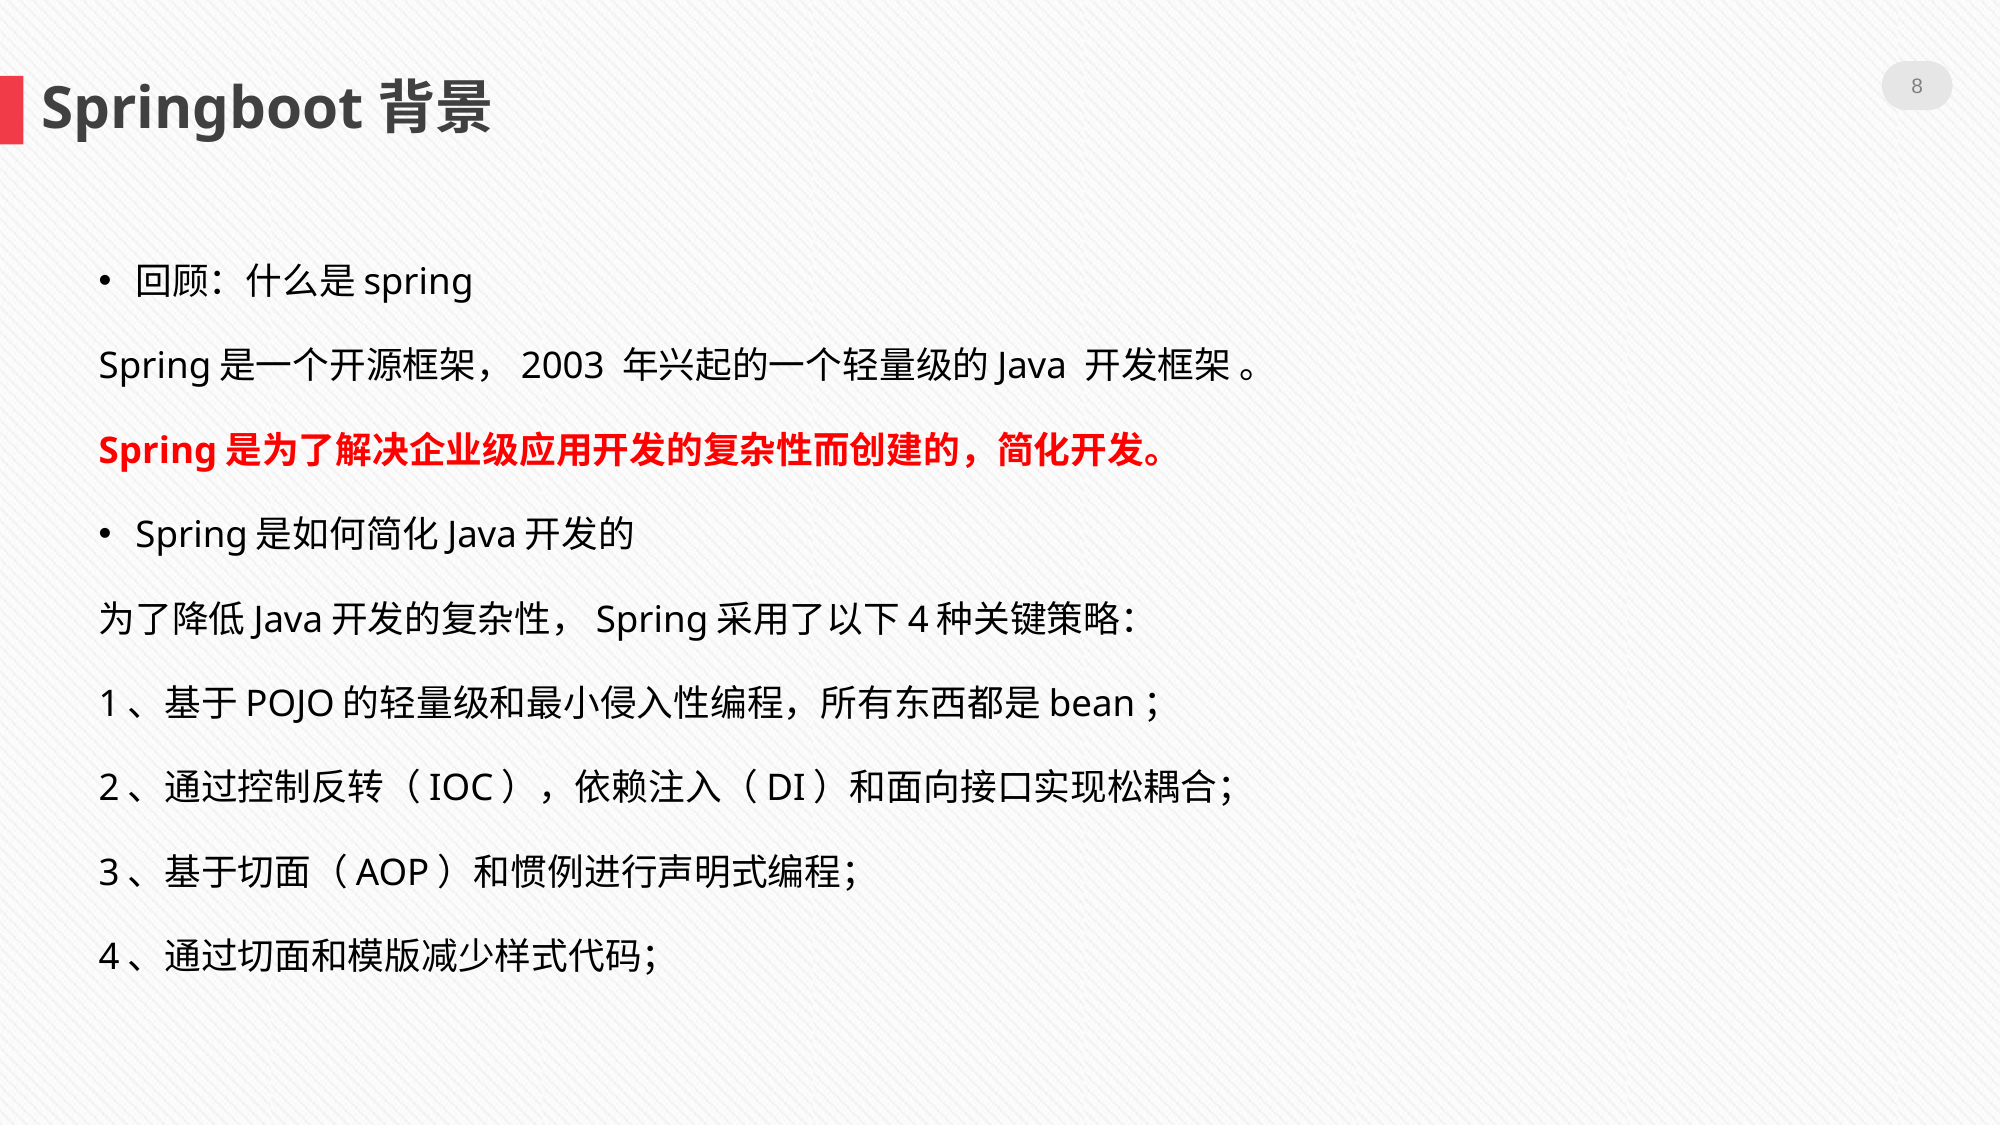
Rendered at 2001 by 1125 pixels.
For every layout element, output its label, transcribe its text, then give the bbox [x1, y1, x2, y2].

text_box 回顾：什么是spring Spring是一个开源框架，2003 年兴起的一个轻量级的Java 开发框架 。 Spring是为了解决企业级应用开发的复杂性而创建的，简化开发。 Spring是如何简化Java开发的 为了降低Java开发的复杂性，Spring采用了以下4种关键策略： 1、基于POJO的轻量级和最小侵入性编程，所有东西都是bean； 2、通过控制反转（IOC），依赖注入（DI）和面向接口实现松耦合； 3、基于切面（AOP）和惯例进行声明式编程； 4、通过切面和模版减少样式代码； [83, 228, 1830, 985]
list Springboot背景 [41, 75, 668, 145]
picture [0, 0, 2001, 1125]
slide_number 8 [1881, 53, 1953, 118]
